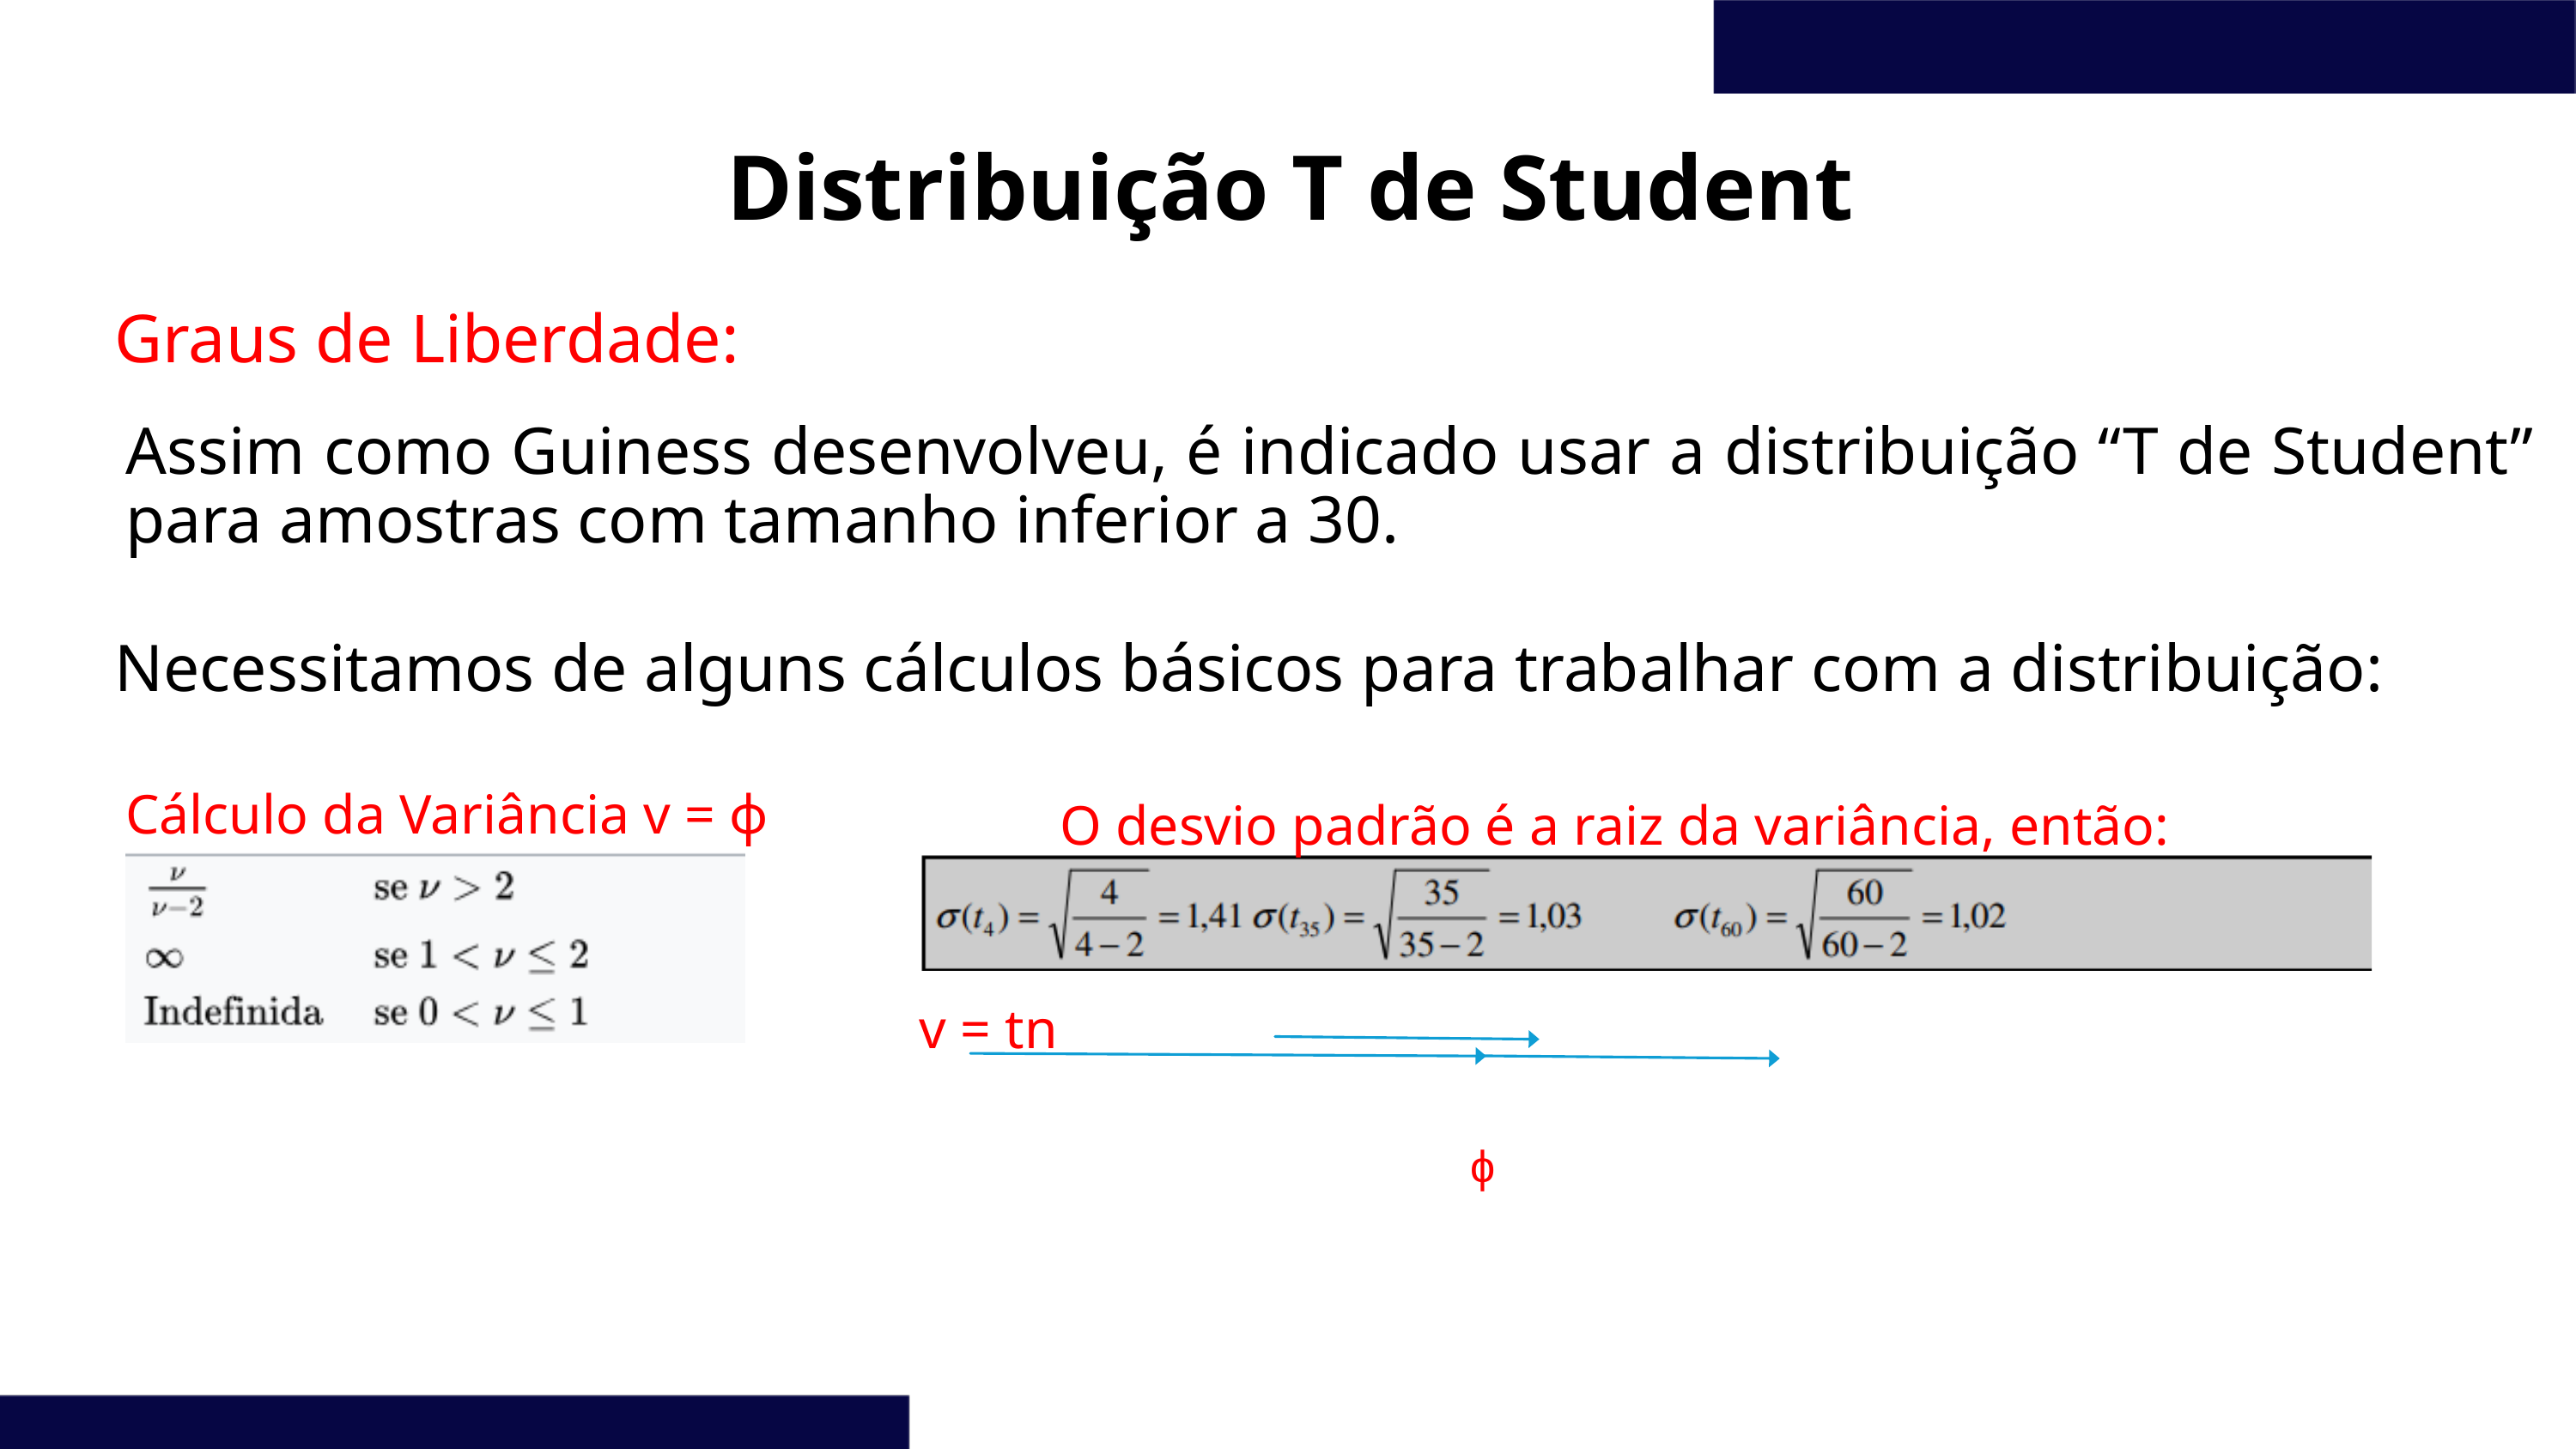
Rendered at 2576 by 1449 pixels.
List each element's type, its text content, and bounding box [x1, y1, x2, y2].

text_box Distribuição T de Student [726, 149, 1874, 238]
text_box [1480, 1049, 1780, 1068]
text_box Cálculo da Variância v = ϕ [125, 775, 920, 845]
text_box v = tn [919, 991, 1151, 1060]
text_box [1274, 1030, 1540, 1048]
text_box Graus de Liberdade: [114, 306, 878, 445]
text_box [0, 1268, 933, 1449]
text_box O desvio padrão é a raiz da variância, então: [1060, 787, 2397, 857]
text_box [125, 852, 746, 1043]
text_box [1713, 0, 2576, 94]
text_box [1151, 1046, 1485, 1065]
text_box ϕ [1471, 1137, 1520, 1192]
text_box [919, 852, 2372, 971]
text_box Necessitamos de alguns cálculos básicos para trabalhar com a distribuição: [114, 635, 2524, 705]
text_box Assim como Guiness desenvolveu, é indicado usar a distribuição “T de Student” para amostras com tamanho inferior a 30. [125, 418, 2535, 556]
